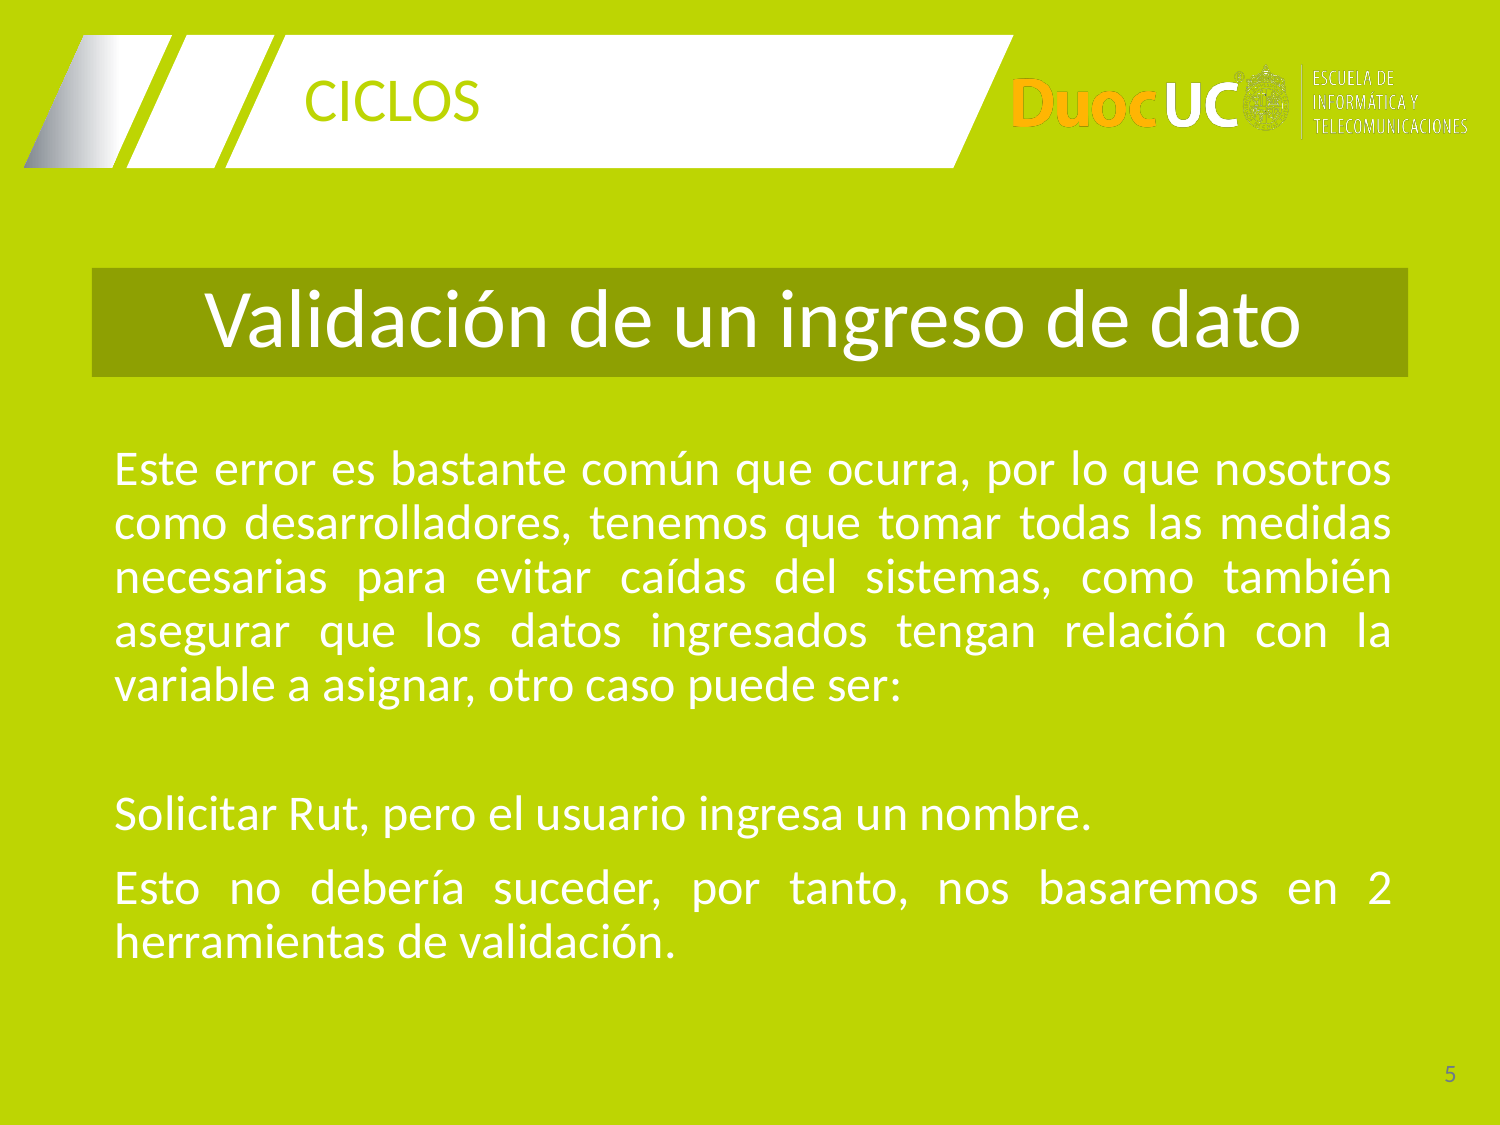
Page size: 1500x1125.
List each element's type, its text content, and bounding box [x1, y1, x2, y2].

title CICLOS [289, 34, 993, 169]
list Este error es bastante común que ocurra, por lo que nosotros como desarrolladores, tenemos que tomar todas las medidas necesarias para evitar caídas del sistemas, como también asegurar que los datos ingresados tengan relación con la variable a asignar, otro caso puede ser: Solicitar Rut, pero el usuario ingresa un nombre. Esto no debería suceder, por tanto, nos basaremos en 2 herramientas de validación. [91, 429, 1409, 983]
slide_number 5 [1134, 1042, 1472, 1103]
list Validación de un ingreso de dato [91, 267, 1409, 377]
picture [1013, 64, 1467, 140]
